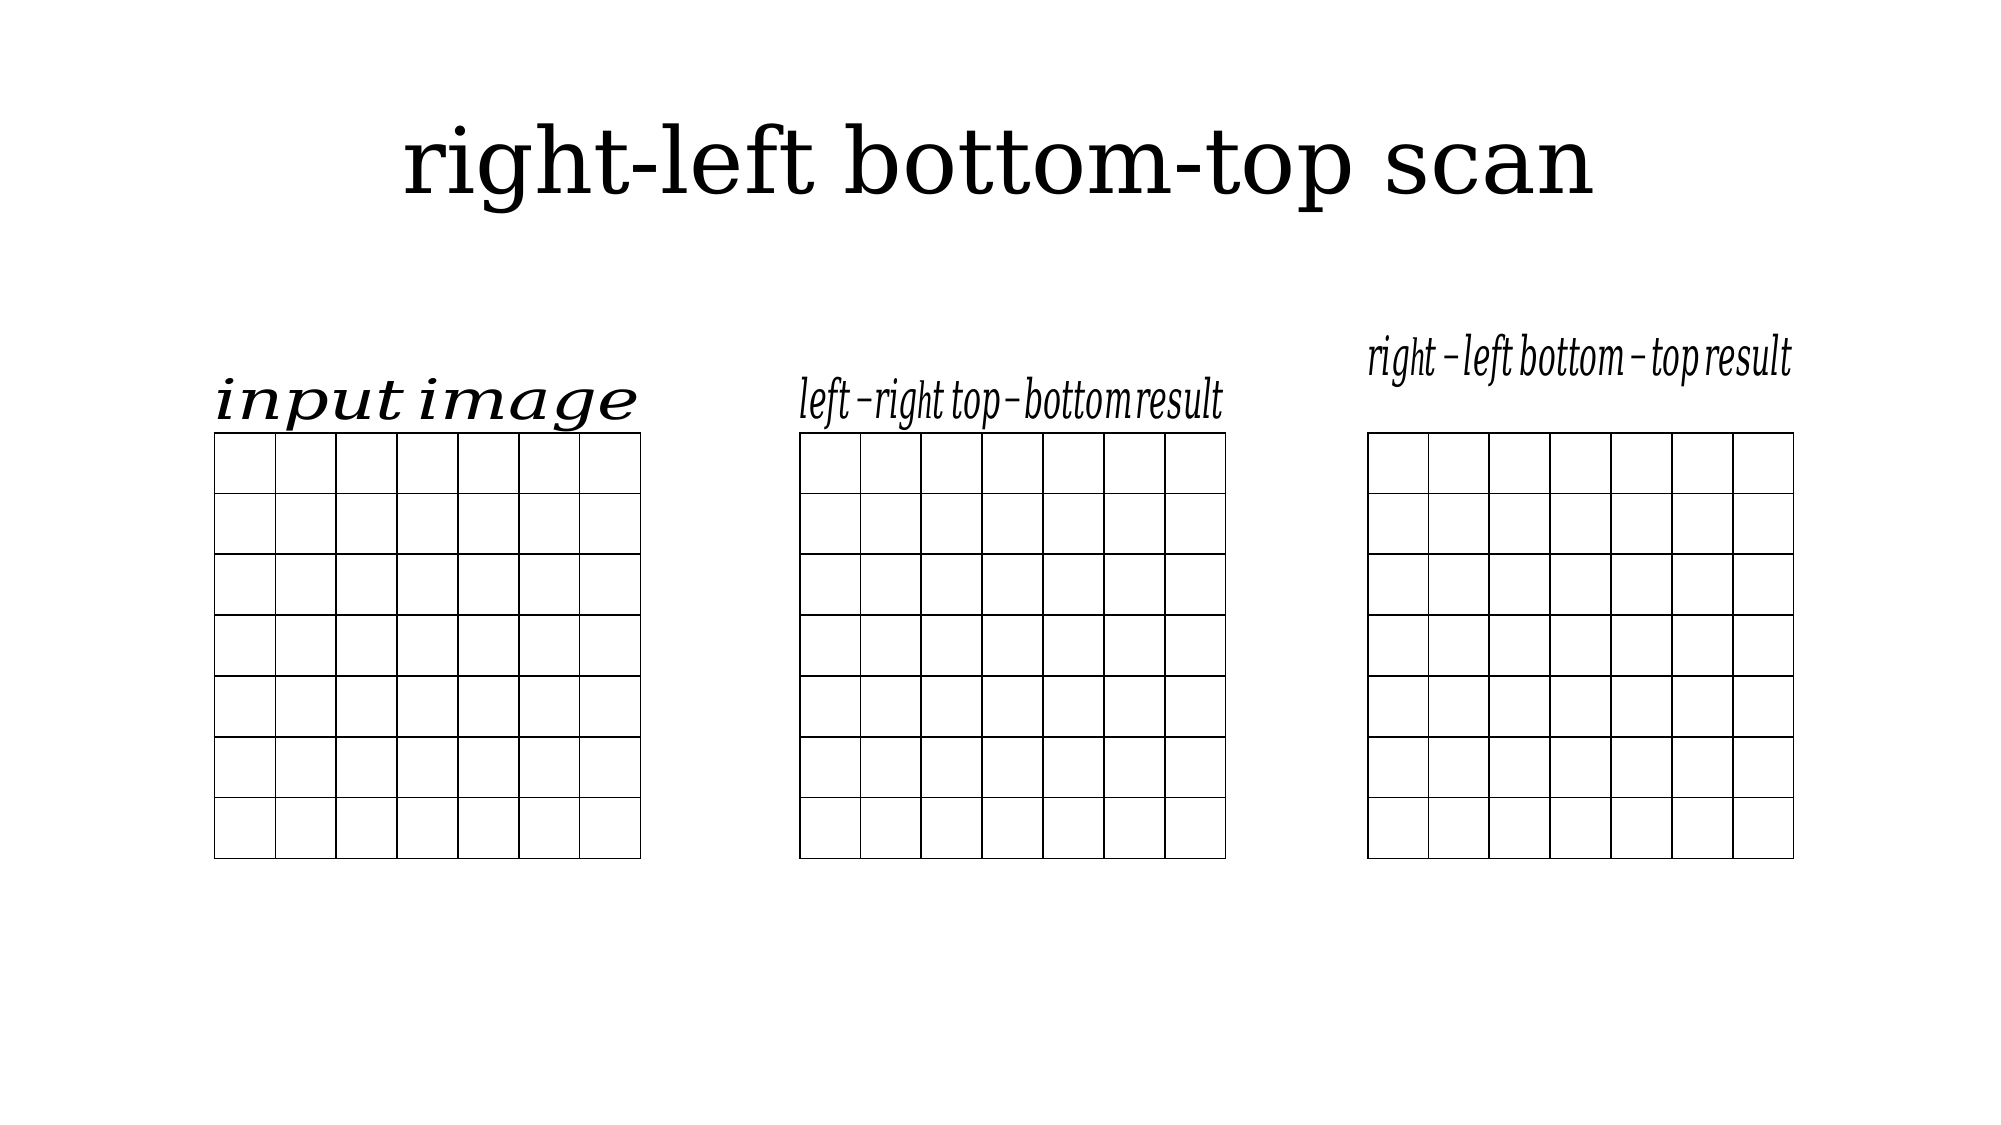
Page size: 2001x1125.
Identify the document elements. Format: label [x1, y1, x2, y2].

title [137, 59, 1863, 278]
